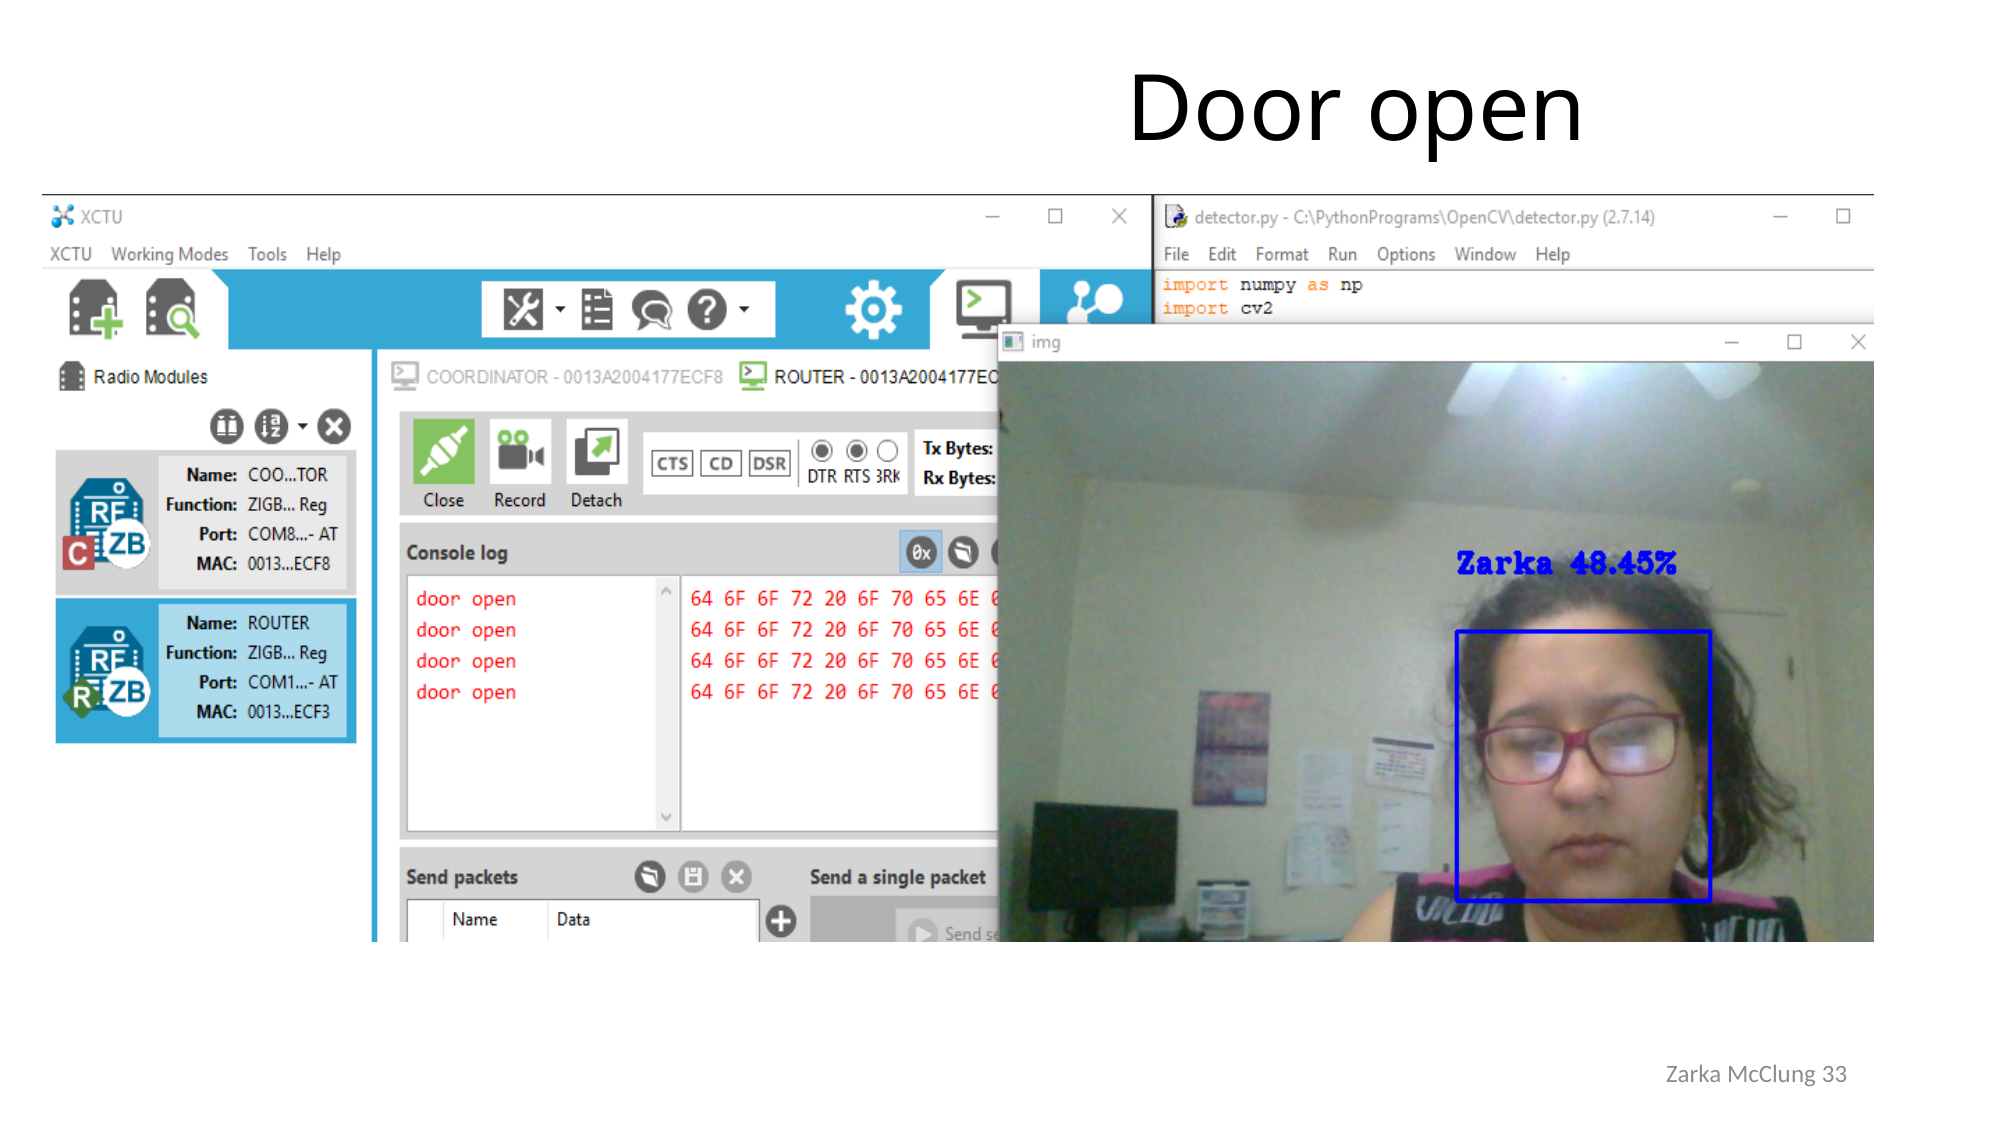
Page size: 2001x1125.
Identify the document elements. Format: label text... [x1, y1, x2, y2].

picture [42, 194, 1874, 942]
title Door open [1111, 0, 1888, 221]
slide_number Zarka McClung 32 [1412, 1042, 1863, 1103]
